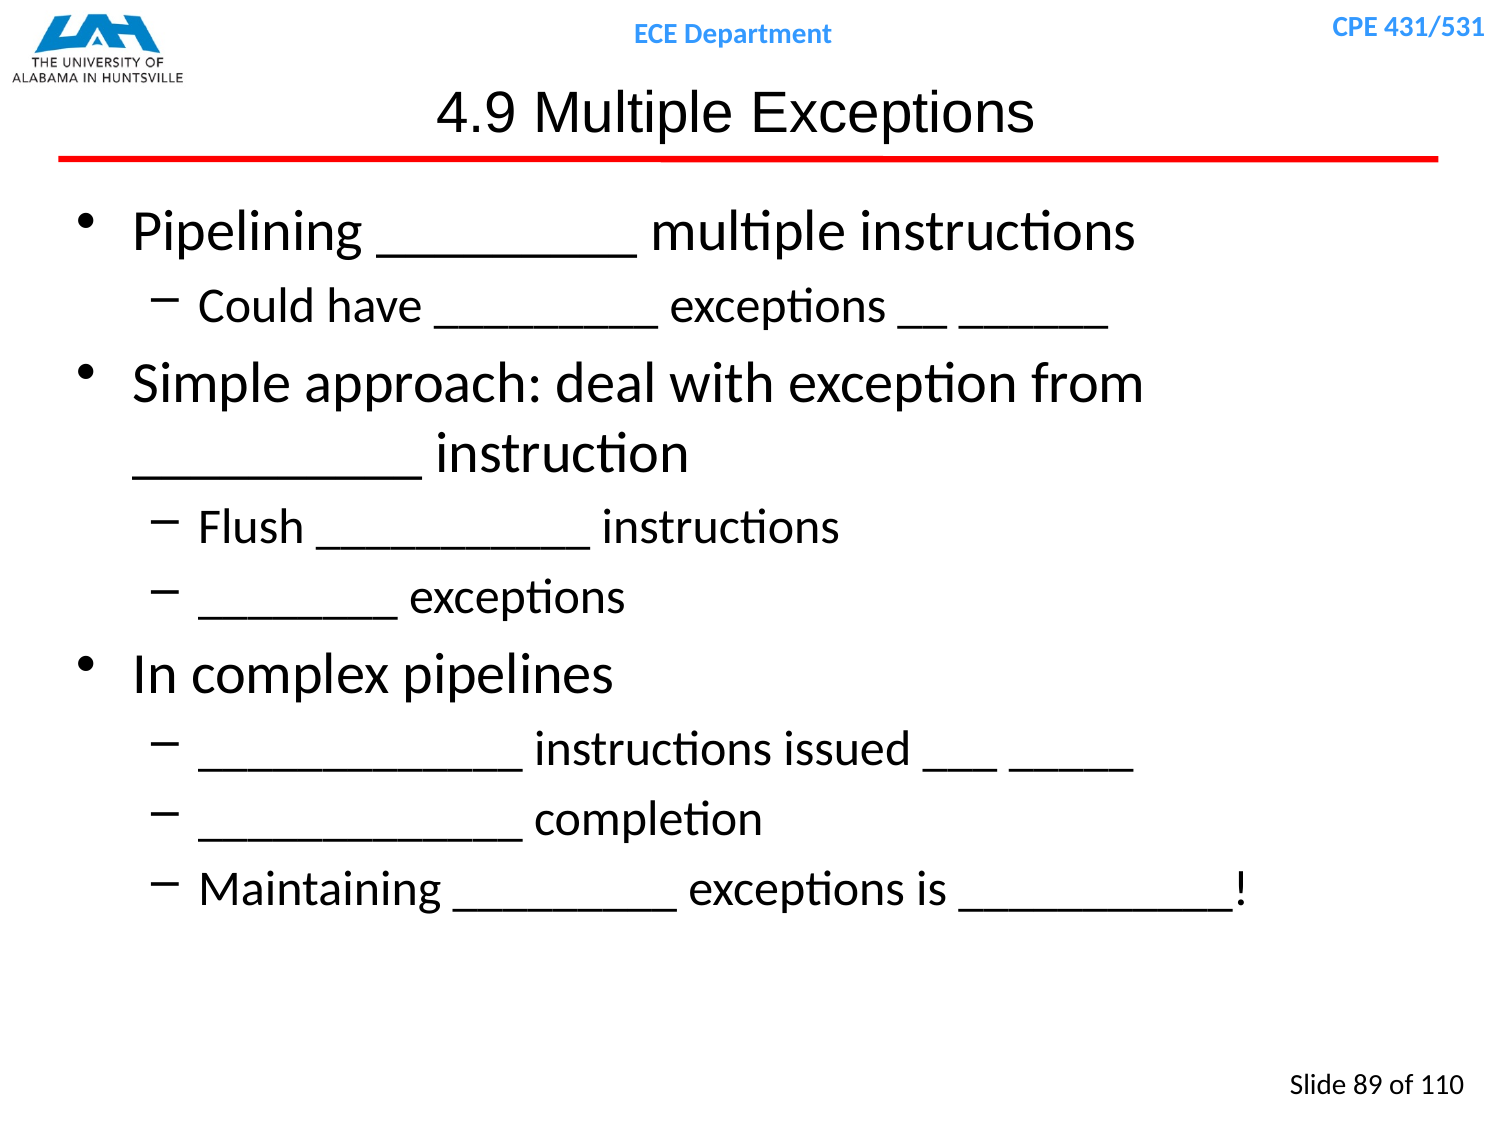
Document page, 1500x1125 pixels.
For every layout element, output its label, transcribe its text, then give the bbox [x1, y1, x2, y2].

title 4.9 Multiple Exceptions [0, 57, 1473, 161]
text_box Pipelining _________ multiple instructions Could have _________ exceptions __ ______ Simple approach: deal with exception from __________ instruction Flush ___________ instructions ________ exceptions In complex pipelines _____________ instructions issued ___ _____ _____________ completion Maintaining _________ exceptions is ___________! [61, 184, 1419, 937]
picture [0, 0, 194, 57]
